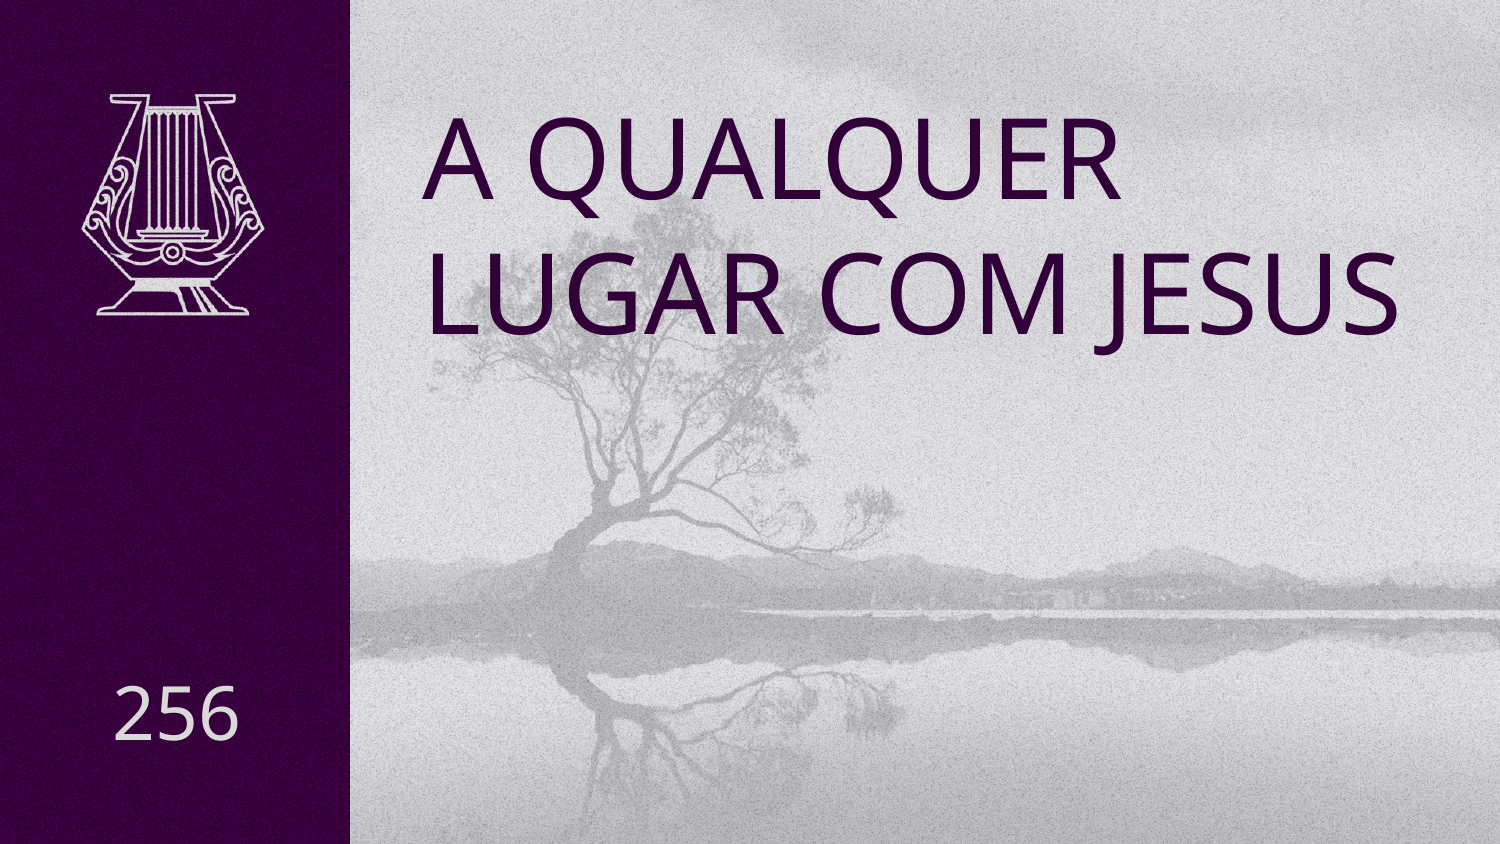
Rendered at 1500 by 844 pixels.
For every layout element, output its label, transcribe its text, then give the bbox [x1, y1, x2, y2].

list 256 [76, 658, 278, 765]
picture [0, 0, 1500, 844]
title A QUALQUER LUGAR COM JESUS [407, 79, 1447, 777]
